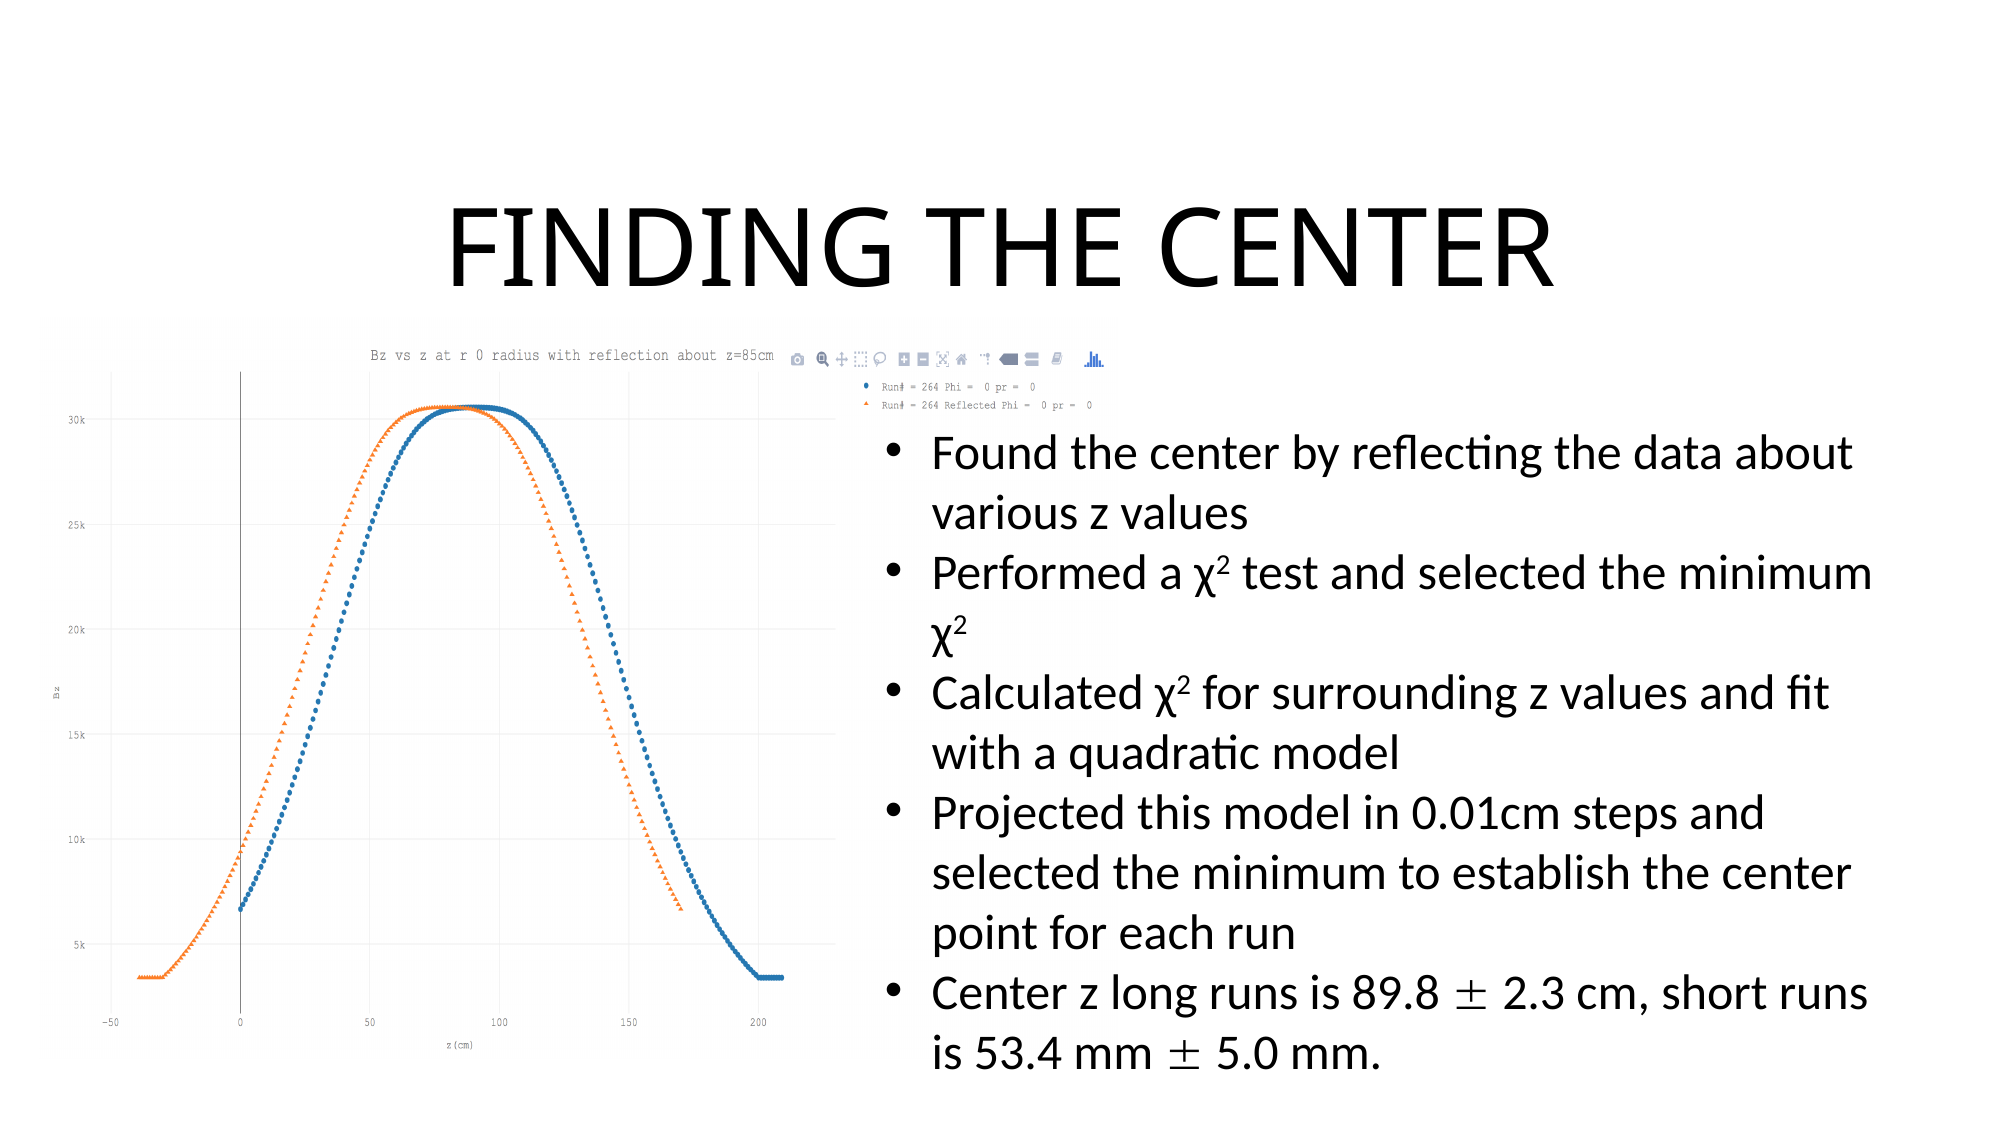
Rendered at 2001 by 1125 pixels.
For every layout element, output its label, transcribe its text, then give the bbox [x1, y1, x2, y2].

title FINDING THE CENTER [249, 184, 1750, 318]
picture [39, 317, 1118, 1059]
text_box Found the center by reflecting the data about various z values Performed a χ2 test and selected the minimum χ2 Calculated χ2 for surrounding z values and fit with a quadratic model Projected this model in 0.01cm steps and selected the minimum to establish the center point for each run Center z long runs is 89.8  2.3 cm, short runs is 53.4 mm  5.0 mm. [869, 411, 1906, 1087]
